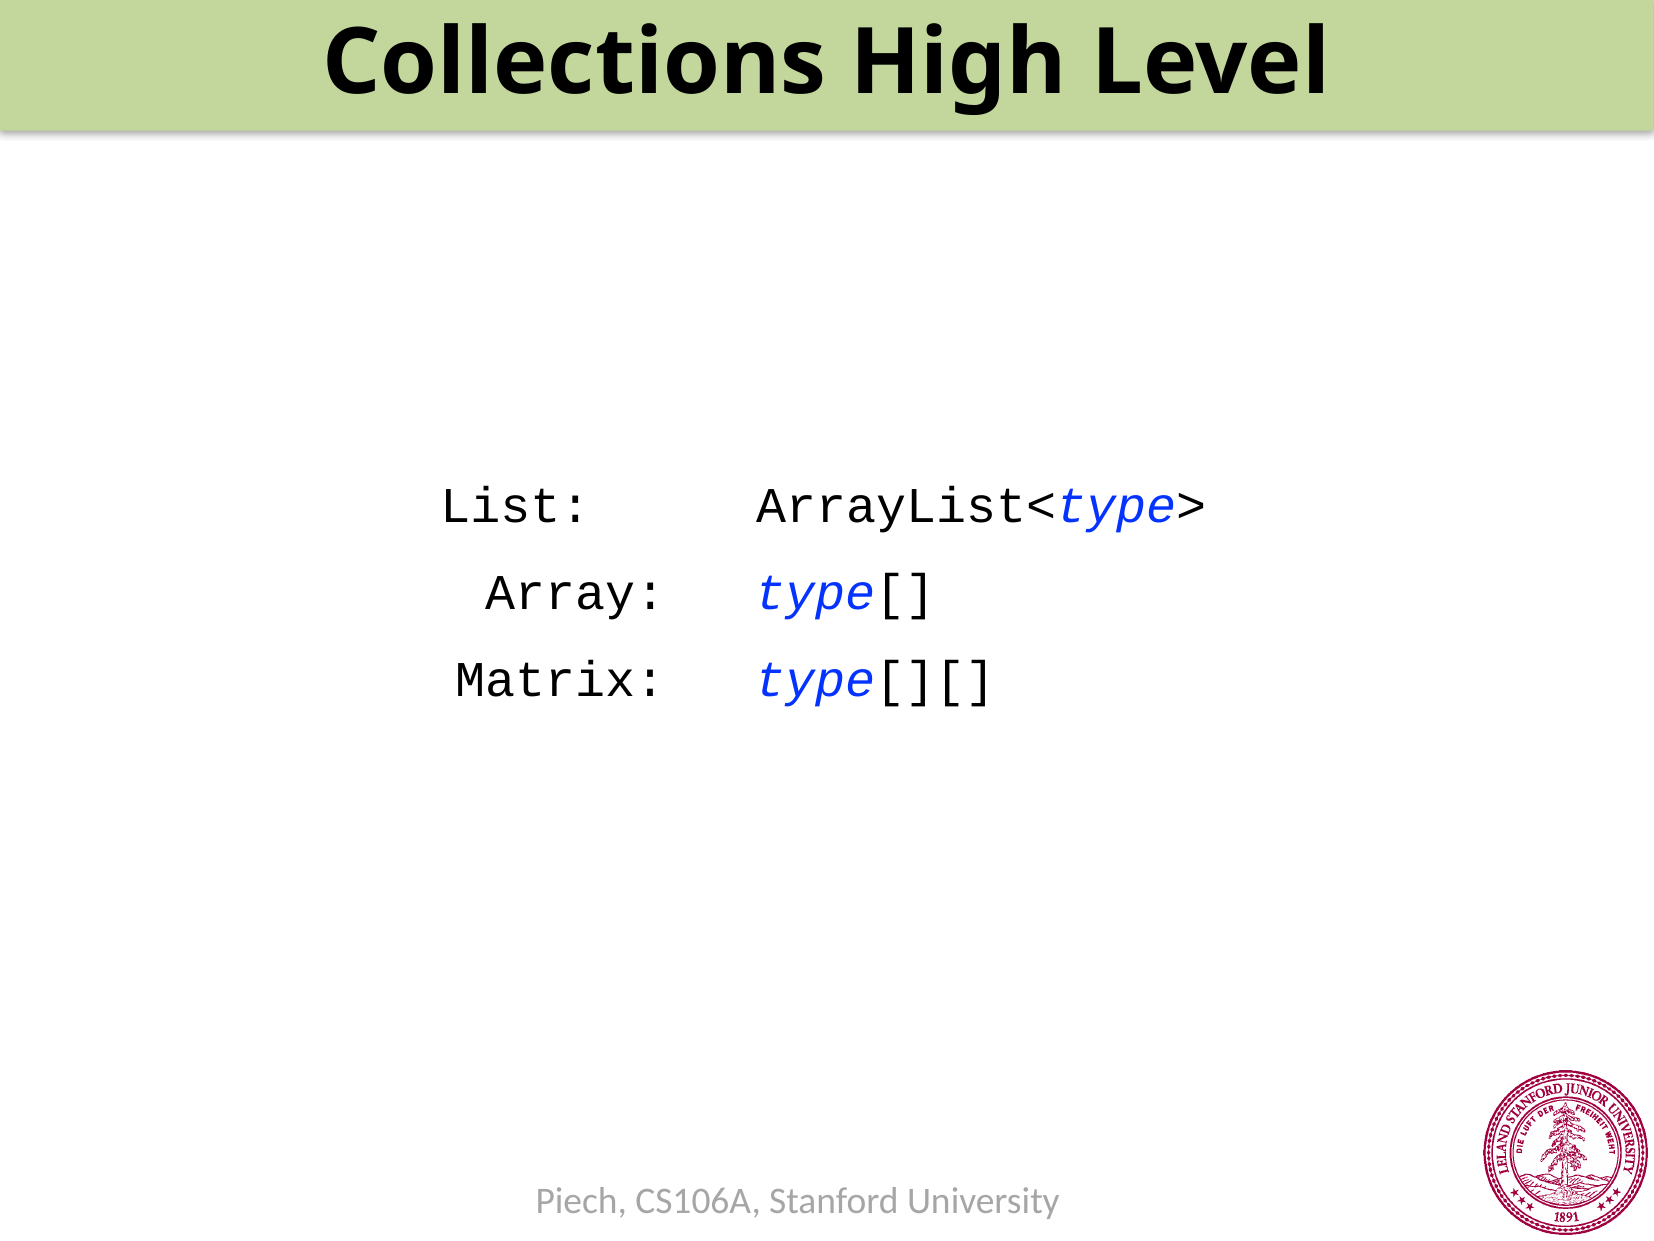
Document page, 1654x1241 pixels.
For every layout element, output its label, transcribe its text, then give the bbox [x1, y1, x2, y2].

text_box List: [425, 470, 741, 541]
picture [1483, 1070, 1648, 1235]
text_box Matrix: [440, 645, 681, 716]
text_box ArrayList<type> [741, 470, 1222, 541]
text_box type[][] [740, 645, 1011, 716]
text_box Array: [470, 557, 681, 628]
text_box Collections High Level [0, 0, 1654, 134]
text_box type[] [740, 557, 950, 628]
